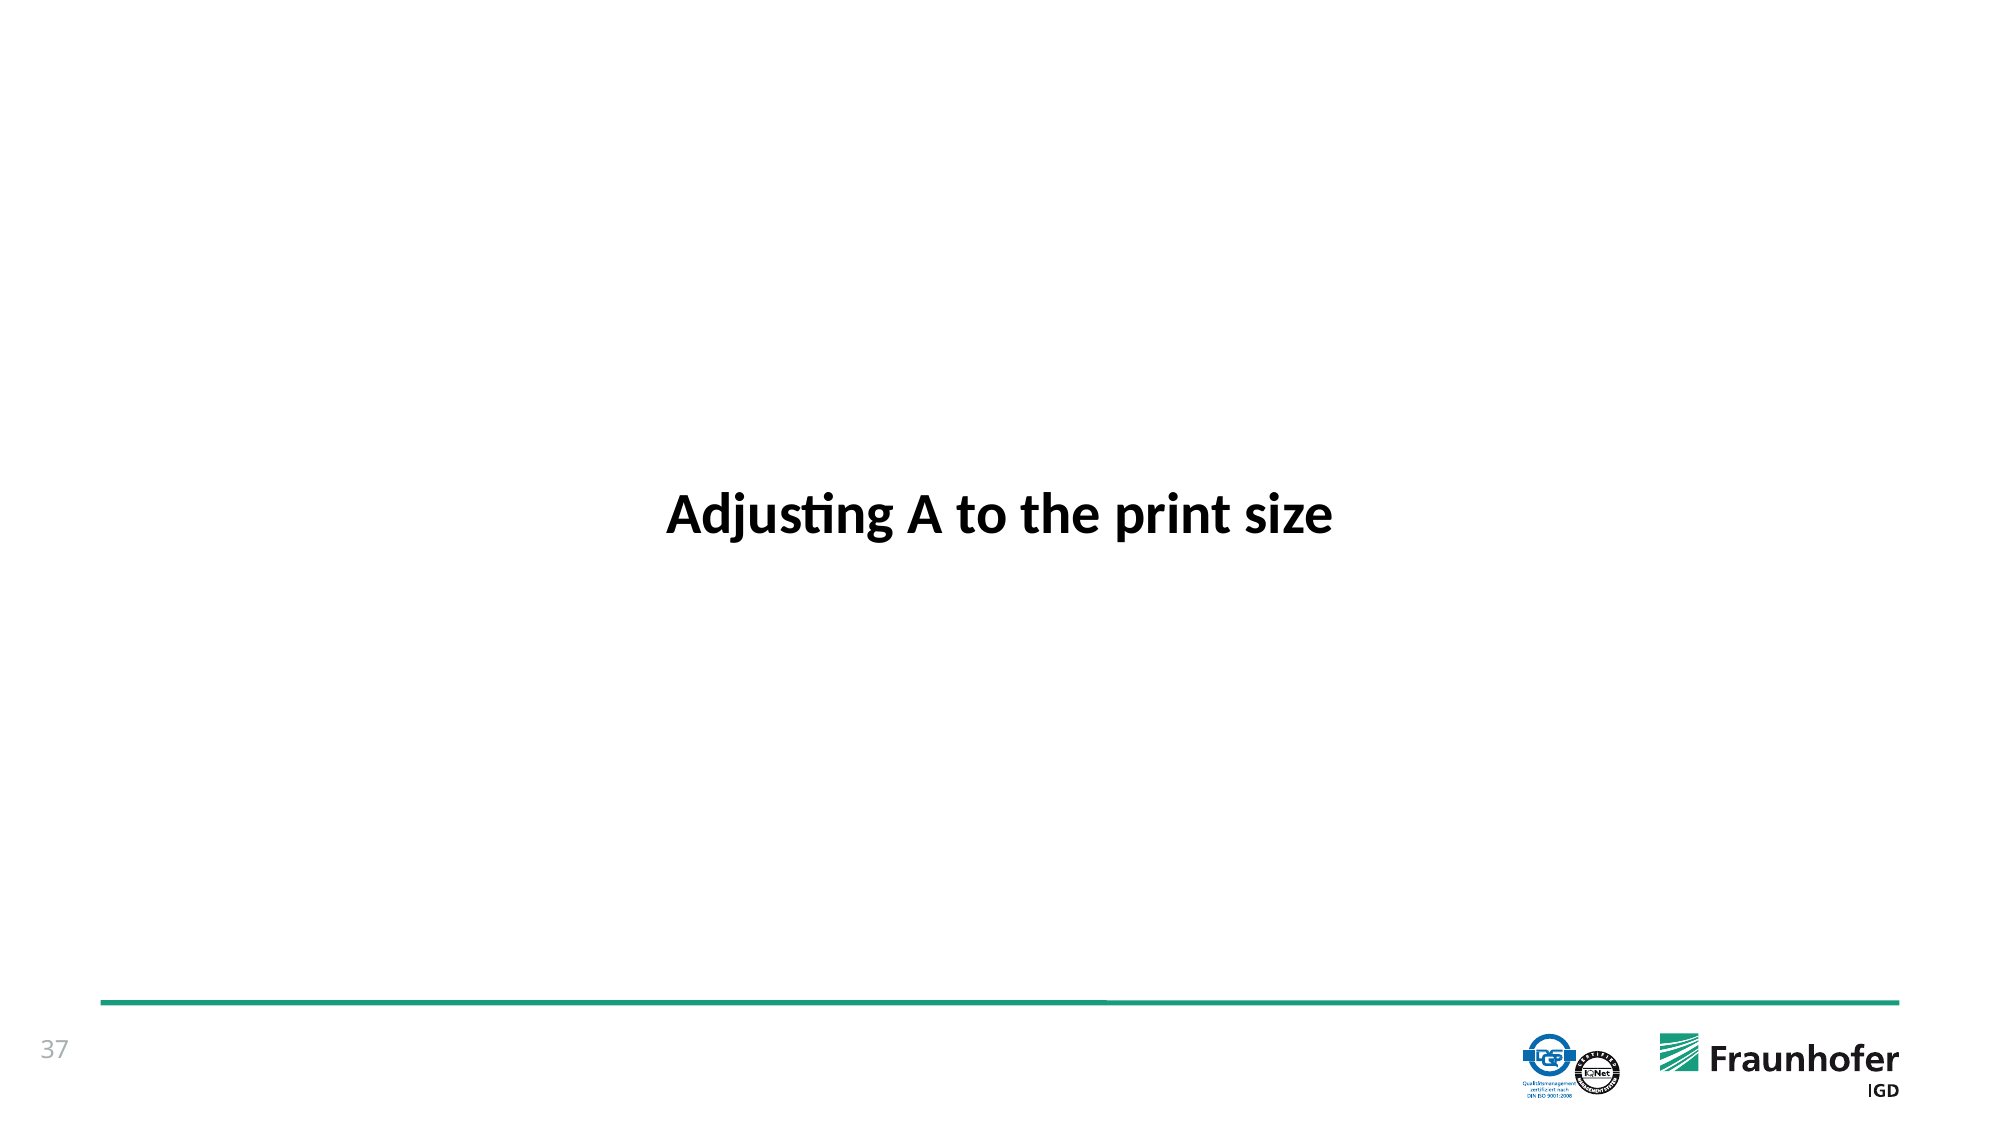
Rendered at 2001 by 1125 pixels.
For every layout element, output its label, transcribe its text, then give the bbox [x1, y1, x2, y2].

slide_number 37 [0, 1032, 70, 1054]
text_box Adjusting A to the print size [0, 468, 2000, 553]
